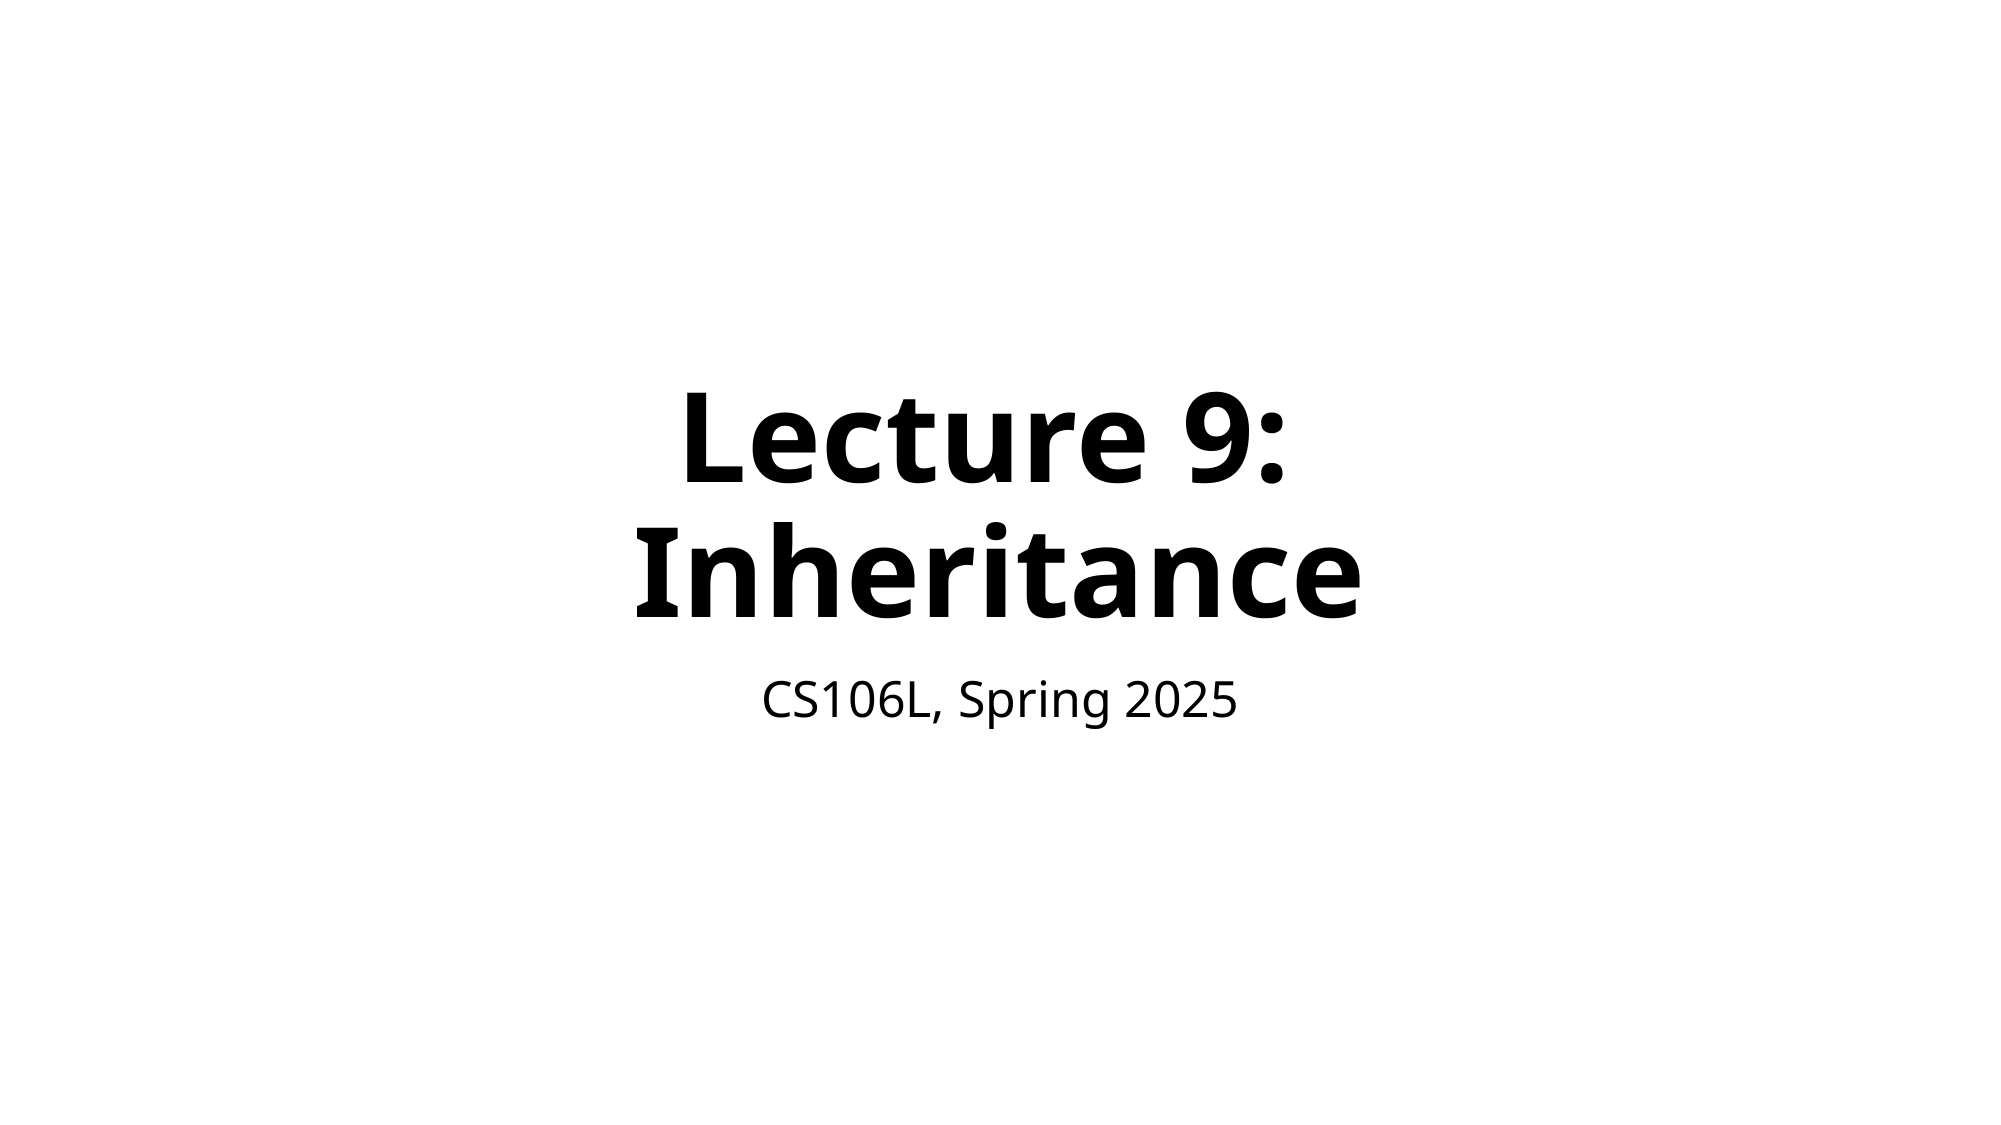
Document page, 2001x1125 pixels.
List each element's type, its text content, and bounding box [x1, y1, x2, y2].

subtitle CS106L, Spring 2025 [249, 667, 1750, 939]
title Lecture 9: Inheritance [249, 260, 1750, 652]
